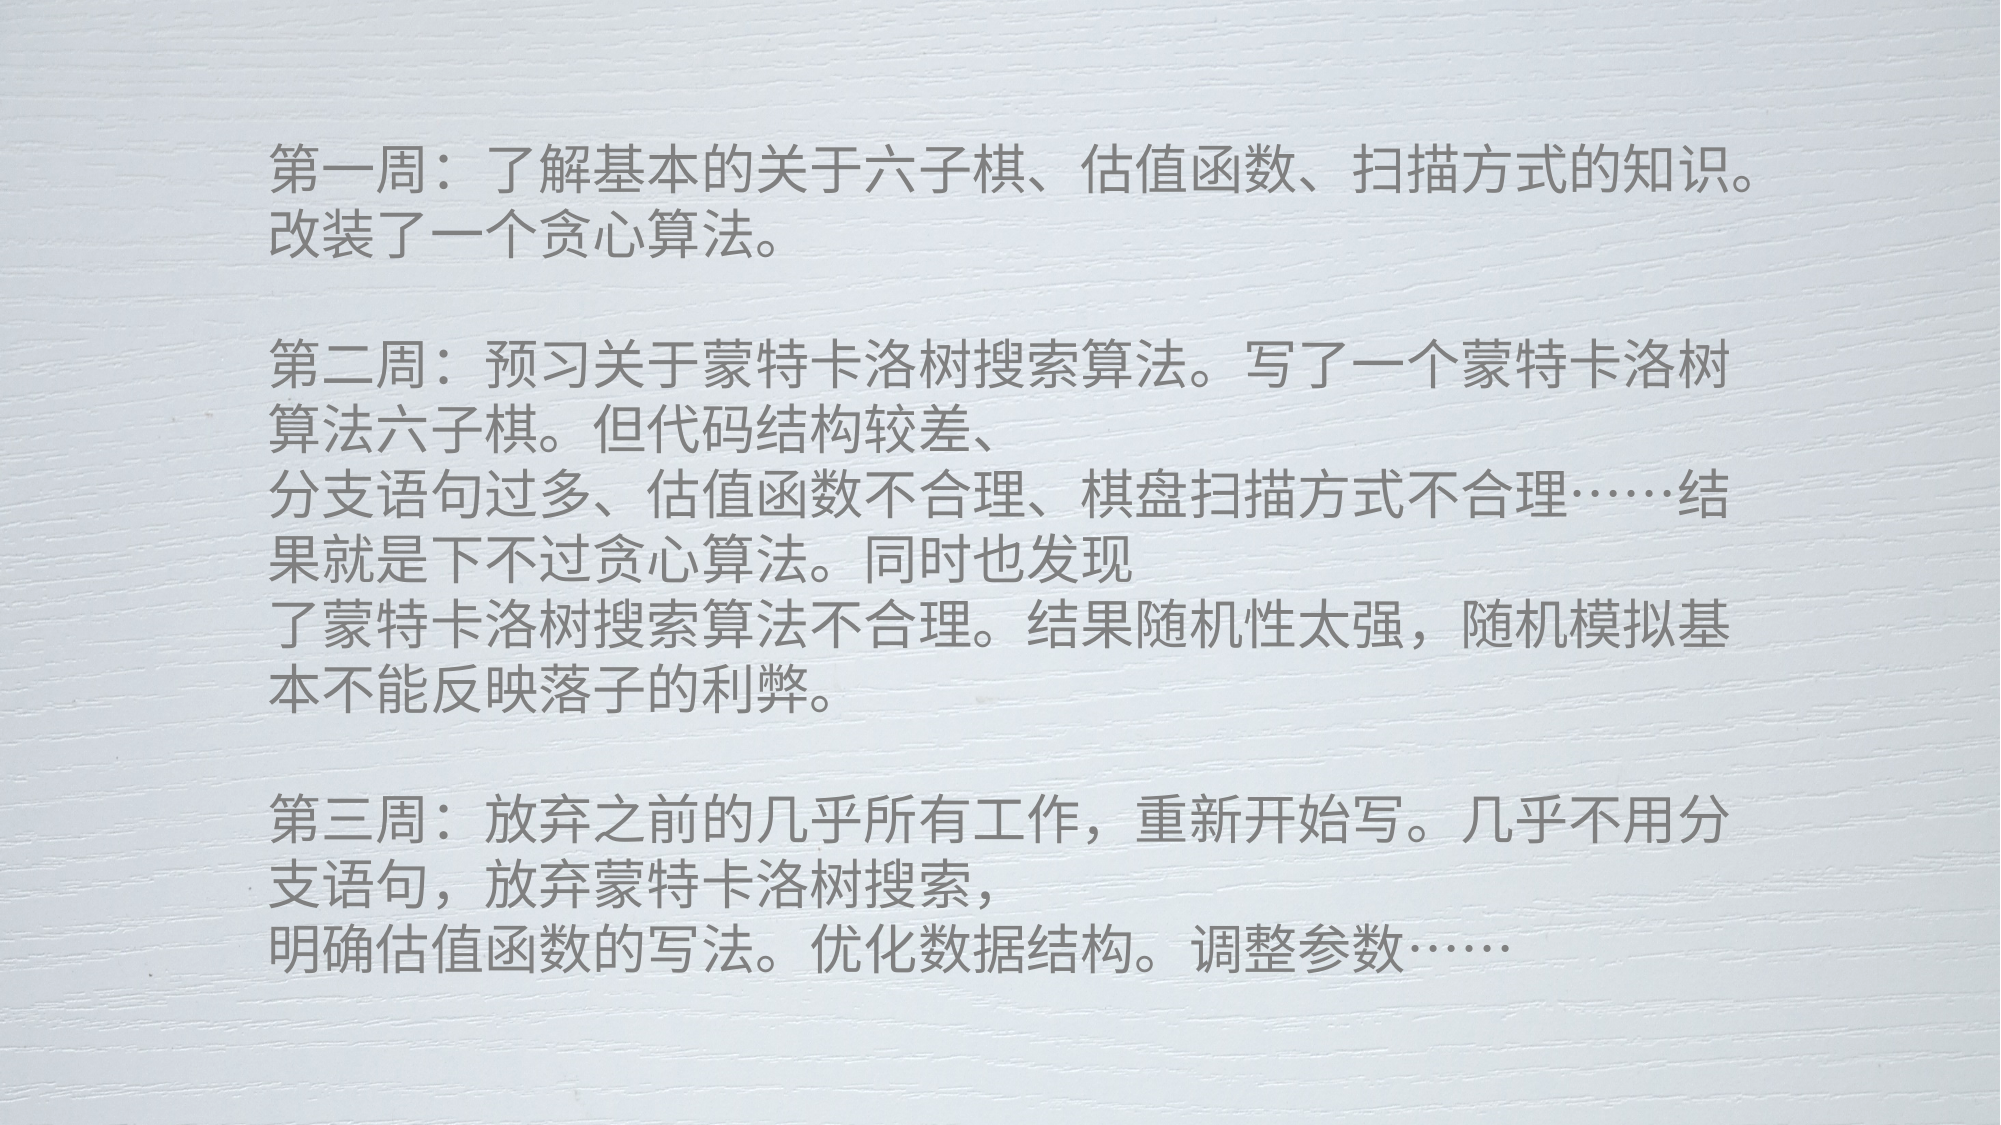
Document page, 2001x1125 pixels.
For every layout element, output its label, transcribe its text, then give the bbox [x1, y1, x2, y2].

text_box 第一周：了解基本的关于六子棋、估值函数、扫描方式的知识。改装了一个贪心算法。 第二周：预习关于蒙特卡洛树搜索算法。写了一个蒙特卡洛树算法六子棋。但代码结构较差、 分支语句过多、估值函数不合理、棋盘扫描方式不合理……结果就是下不过贪心算法。同时也发现 了蒙特卡洛树搜索算法不合理。结果随机性太强，随机模拟基本不能反映落子的利弊。 第三周：放弃之前的几乎所有工作，重新开始写。几乎不用分支语句，放弃蒙特卡洛树搜索， 明确估值函数的写法。优化数据结构。调整参数…… [252, 128, 1782, 988]
picture [0, 0, 2000, 1125]
